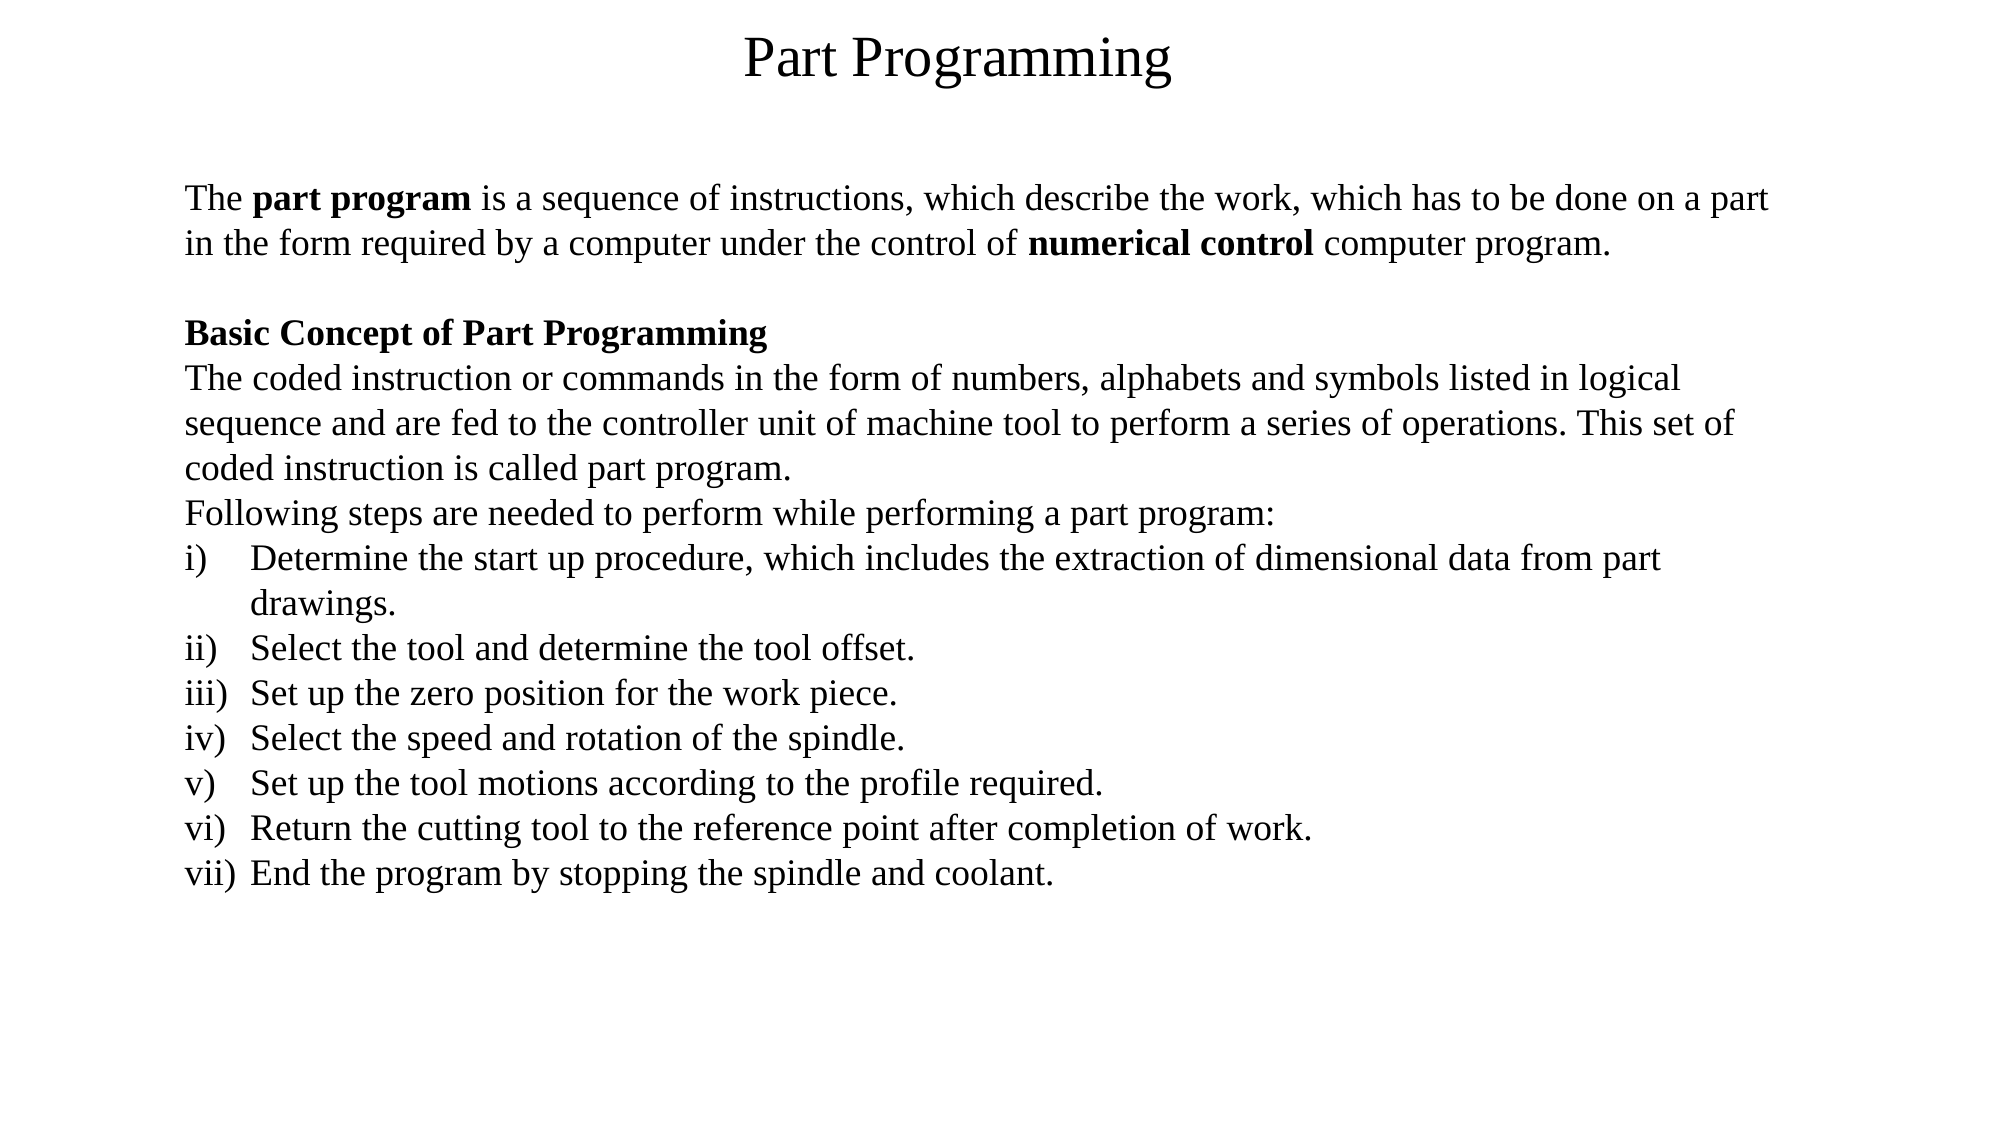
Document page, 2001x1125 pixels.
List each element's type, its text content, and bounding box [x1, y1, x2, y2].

text_box Part Programming [564, 11, 1353, 96]
text_box The part program is a sequence of instructions, which describe the work, which has to be done on a part in the form required by a computer under the control of numerical control computer program. Basic Concept of Part Programming The coded instruction or commands in the form of numbers, alphabets and symbols listed in logical sequence and are fed to the controller unit of machine tool to perform a series of operations. This set of coded instruction is called part program. Following steps are needed to perform while performing a part program: Determine the start up procedure, which includes the extraction of dimensional data from part drawings. Select the tool and determine the tool offset. Set up the zero position for the work piece. Select the speed and rotation of the spindle. Set up the tool motions according to the profile required. Return the cutting tool to the reference point after completion of work. End the program by stopping the spindle and coolant. [169, 165, 1792, 901]
